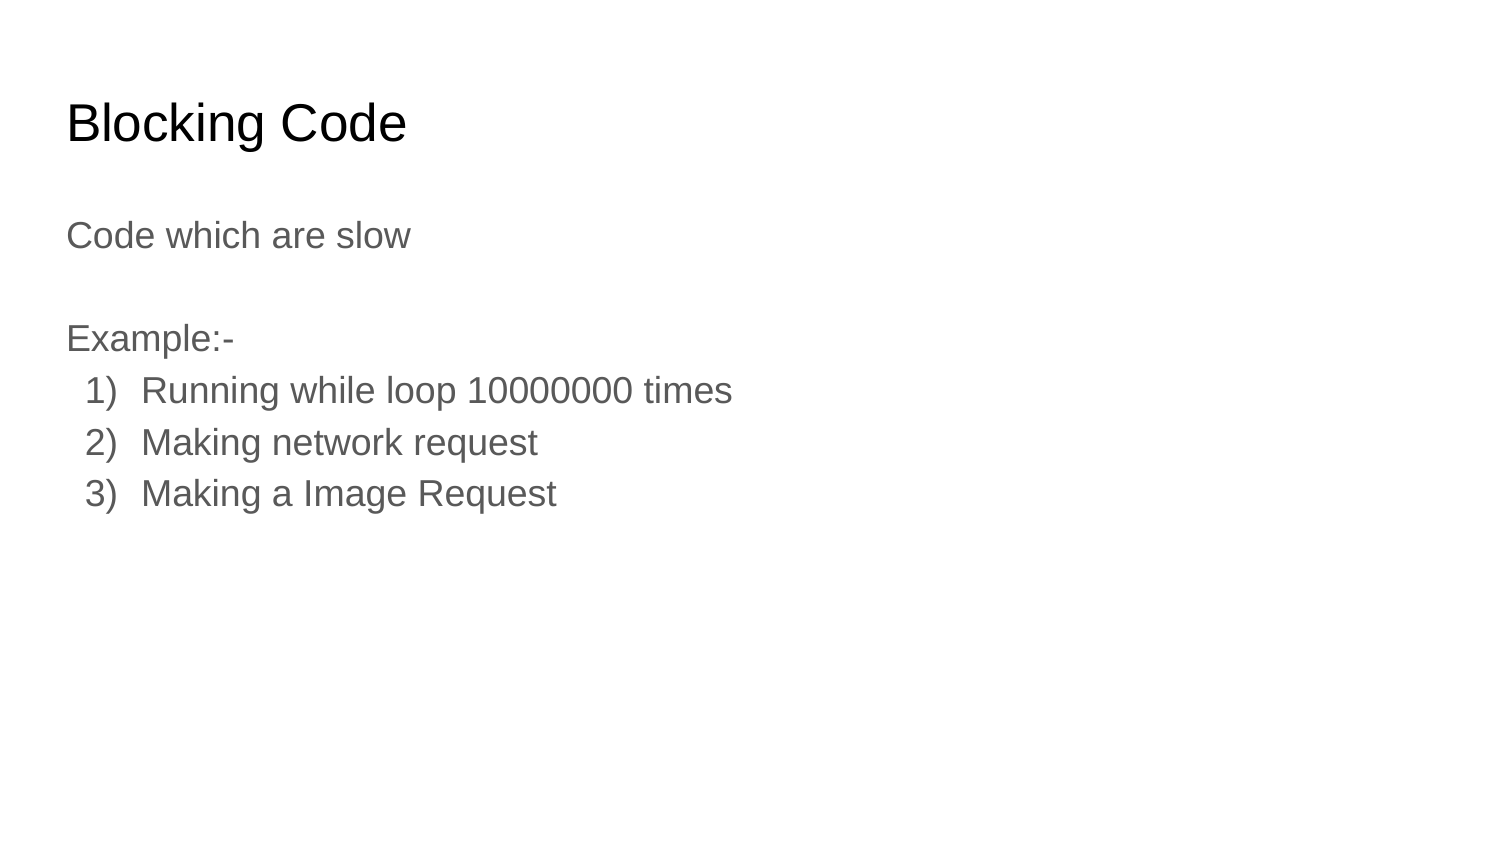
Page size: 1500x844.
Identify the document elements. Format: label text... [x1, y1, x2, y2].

list Code which are slow Example:- Running while loop 10000000 times Making network request Making a Image Request [51, 189, 1449, 750]
title Blocking Code [51, 72, 1449, 167]
